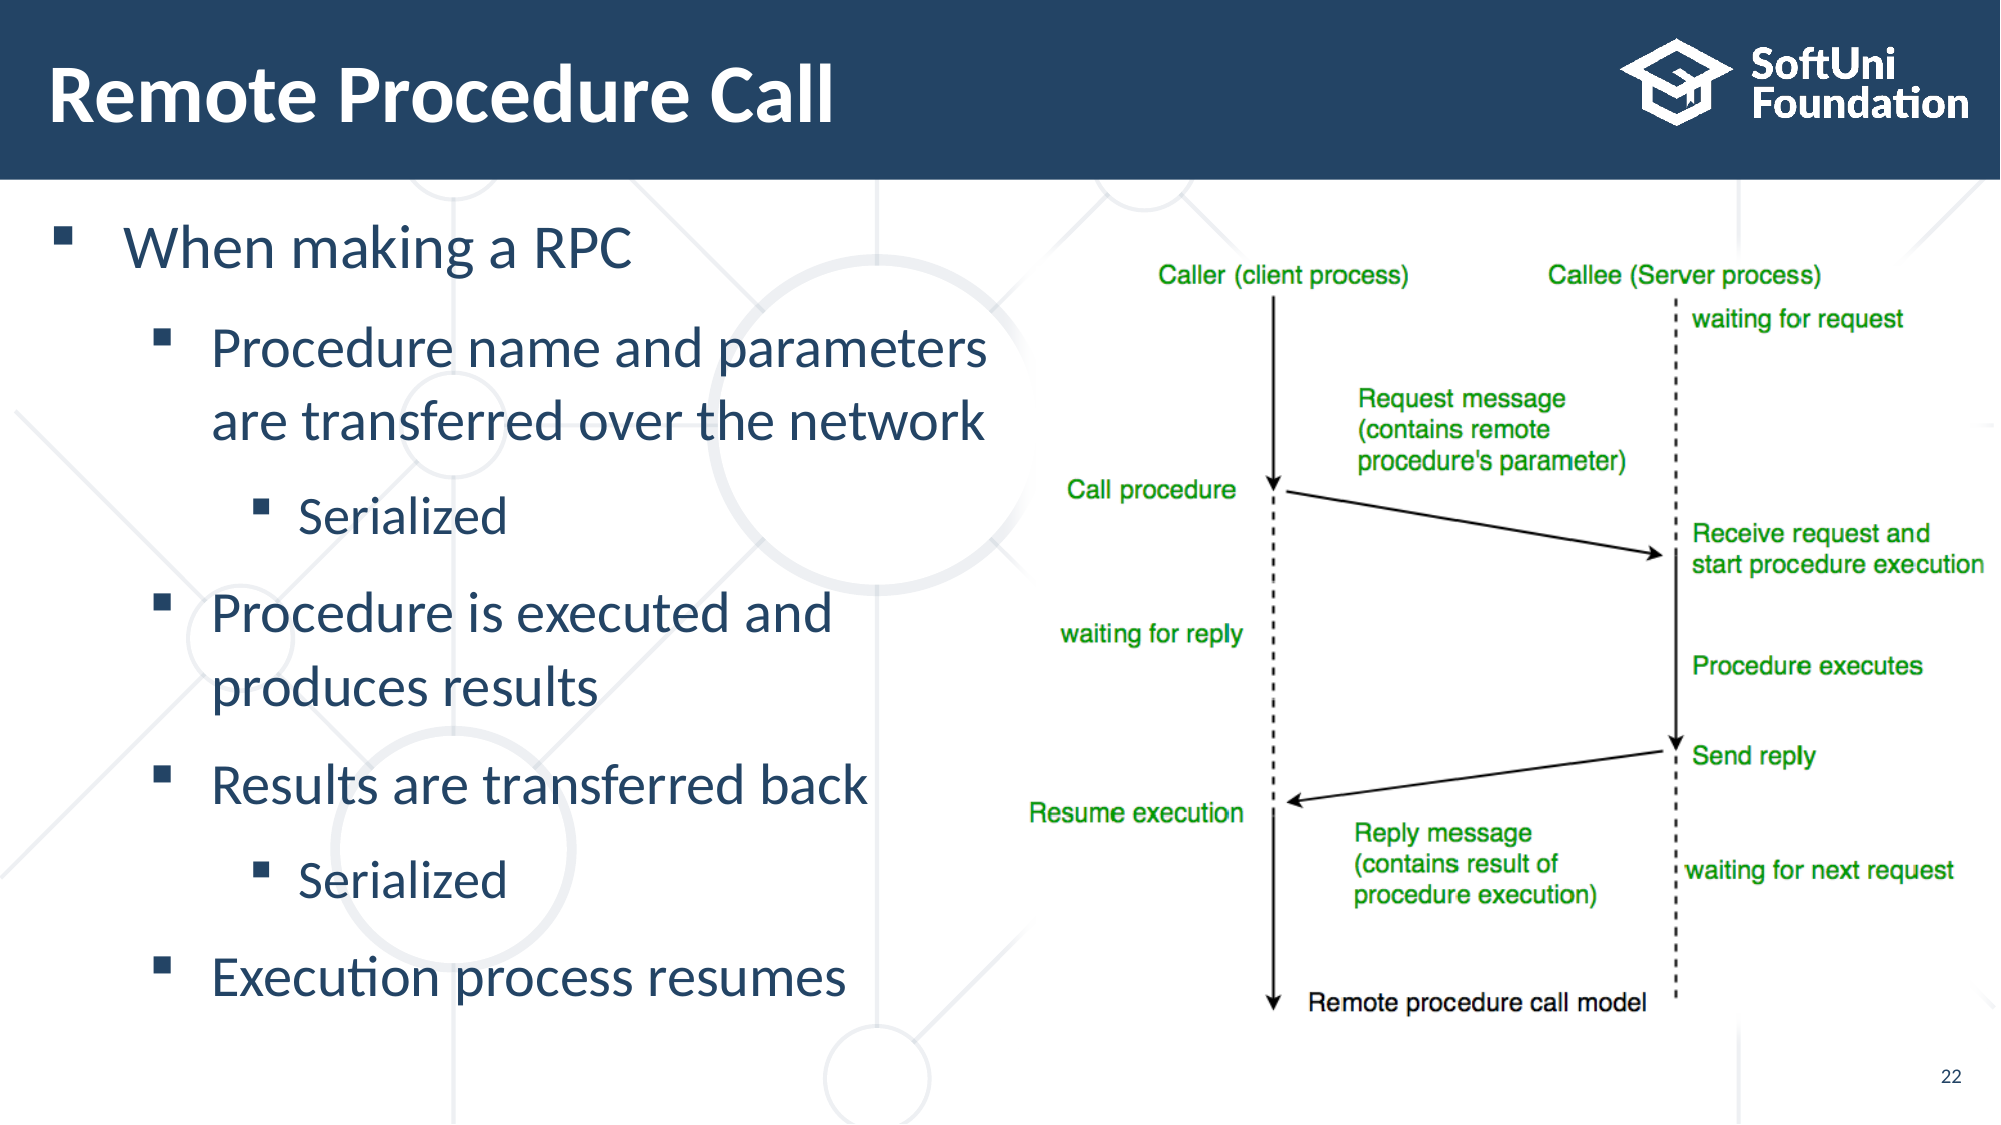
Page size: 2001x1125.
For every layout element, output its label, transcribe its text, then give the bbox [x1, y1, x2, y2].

slide_number 22 [1897, 1058, 1968, 1101]
picture [1619, 38, 1968, 126]
list When making a RPC Procedure name and parameters are transferred over the network Serialized Procedure is executed and produces results Results are transferred back Serialized Execution process resumes [31, 196, 1027, 1050]
title Remote Procedure Call [31, 16, 1591, 162]
picture [999, 229, 2000, 1050]
